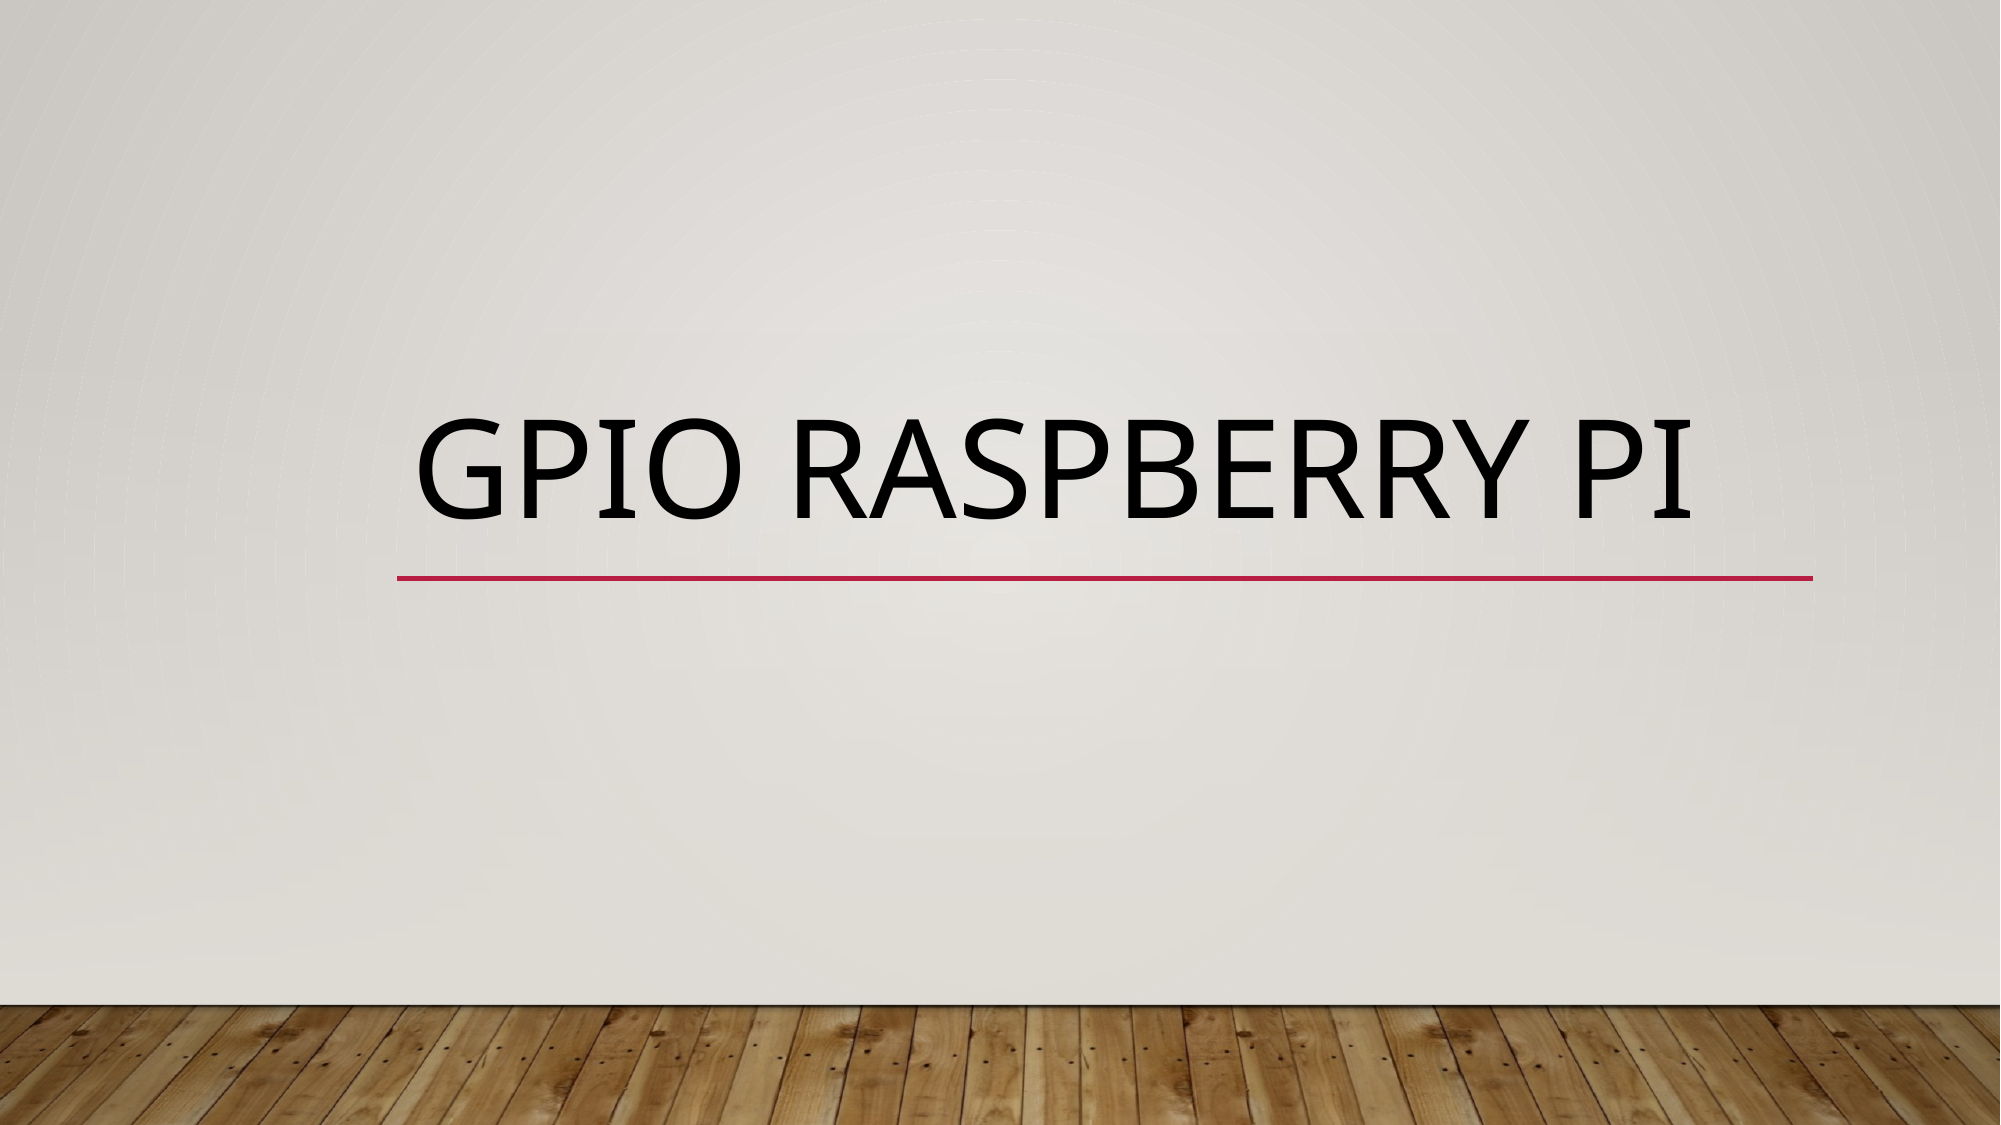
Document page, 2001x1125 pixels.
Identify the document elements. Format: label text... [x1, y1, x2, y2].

picture [0, 1005, 2000, 1125]
title GPIO Raspberry pi [396, 131, 1814, 549]
